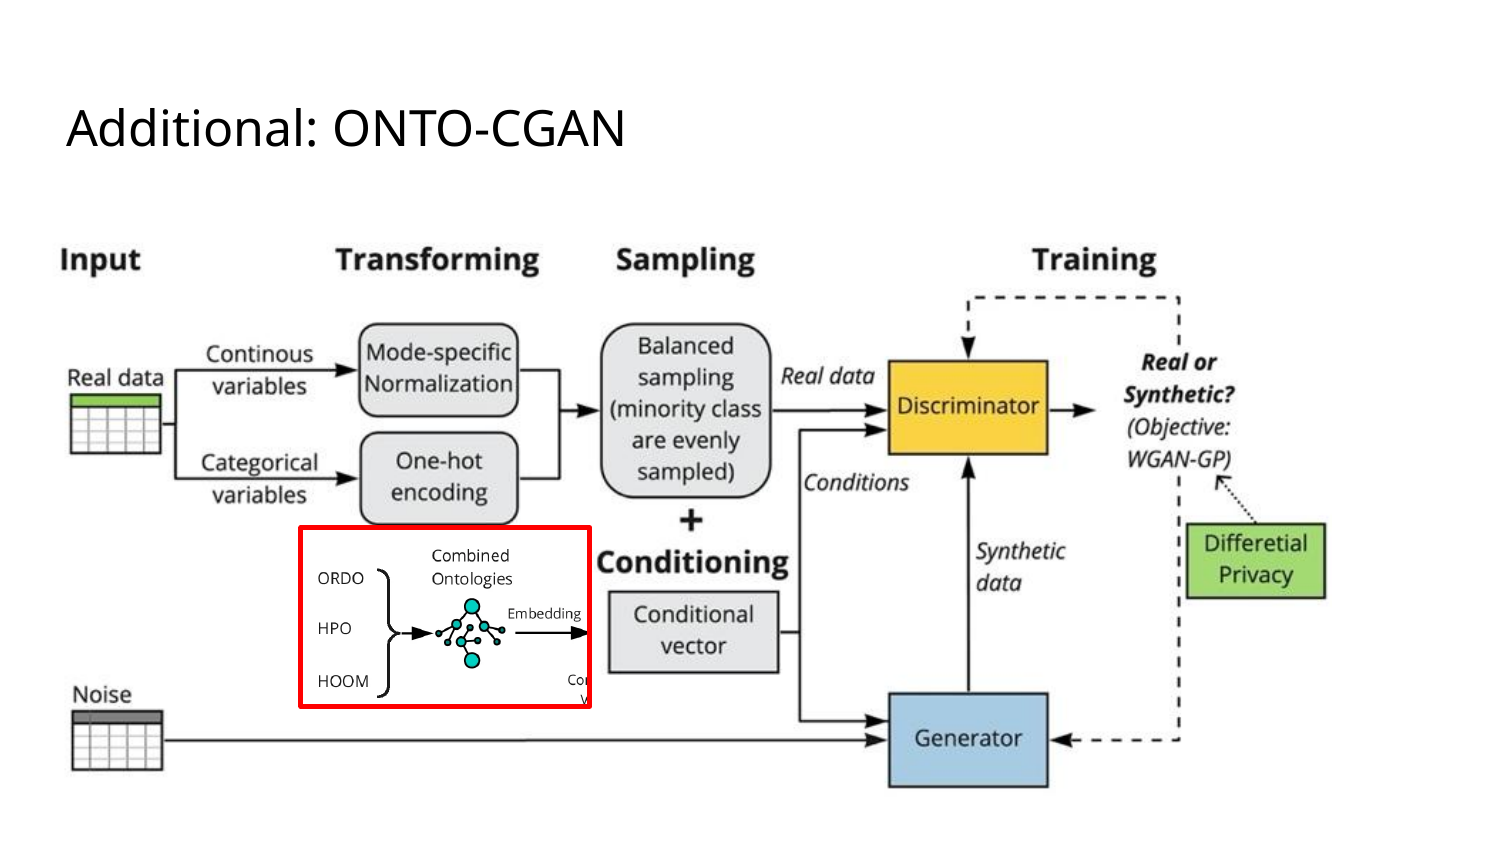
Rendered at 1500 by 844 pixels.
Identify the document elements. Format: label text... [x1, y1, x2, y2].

text_box Additional: ONTO-CGAN [51, 81, 1448, 181]
picture [302, 529, 588, 705]
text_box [50, 236, 1336, 798]
